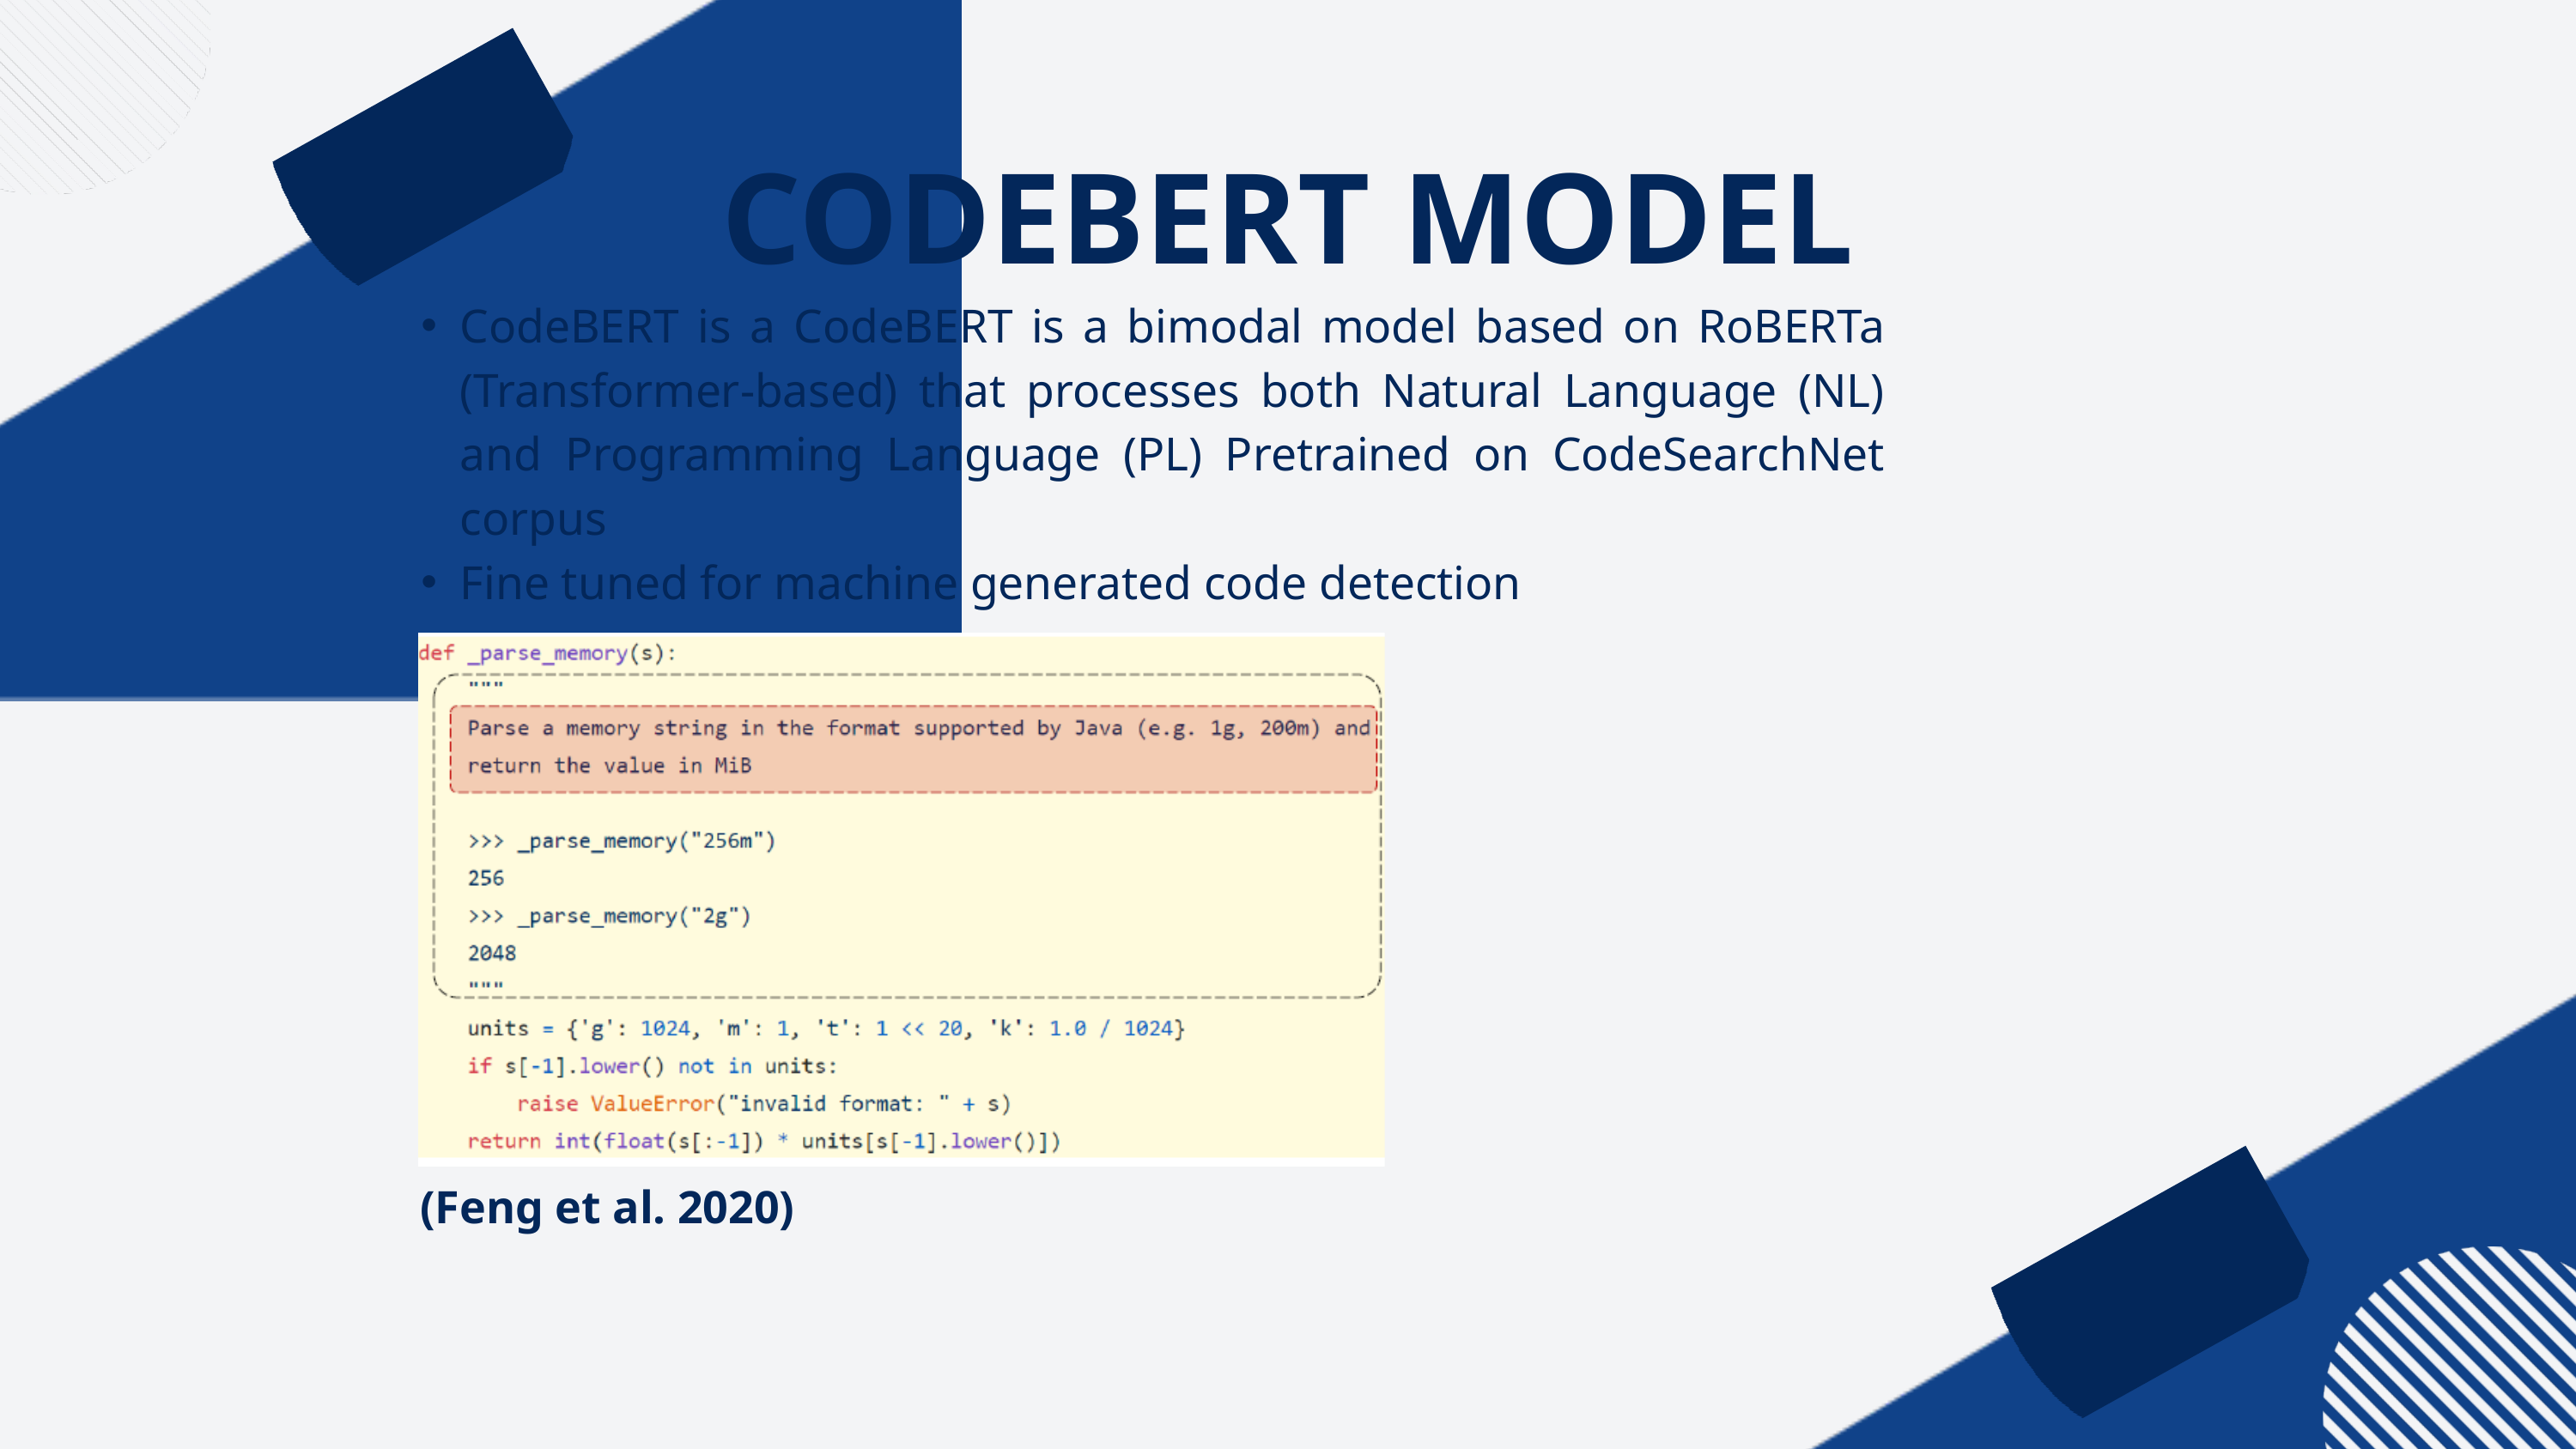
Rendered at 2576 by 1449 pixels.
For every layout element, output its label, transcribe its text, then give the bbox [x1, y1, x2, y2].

text_box [418, 673, 1385, 1167]
text_box [0, 0, 211, 195]
text_box [0, 0, 962, 701]
text_box (Feng et al. 2020) [418, 1188, 797, 1234]
text_box CODEBERT MODEL [513, 163, 2063, 289]
text_box [1350, 881, 2576, 1449]
text_box [1968, 1145, 2323, 1439]
text_box CodeBERT is a CodeBERT is a bimodal model based on RoBERTa (Transformer-based) that processes both Natural Language (NL) and Programming Language (PL) Pretrained on CodeSearchNet corpus Fine tuned for machine generated code detection [382, 288, 1886, 673]
text_box [2323, 1246, 2576, 1449]
text_box [251, 27, 586, 306]
